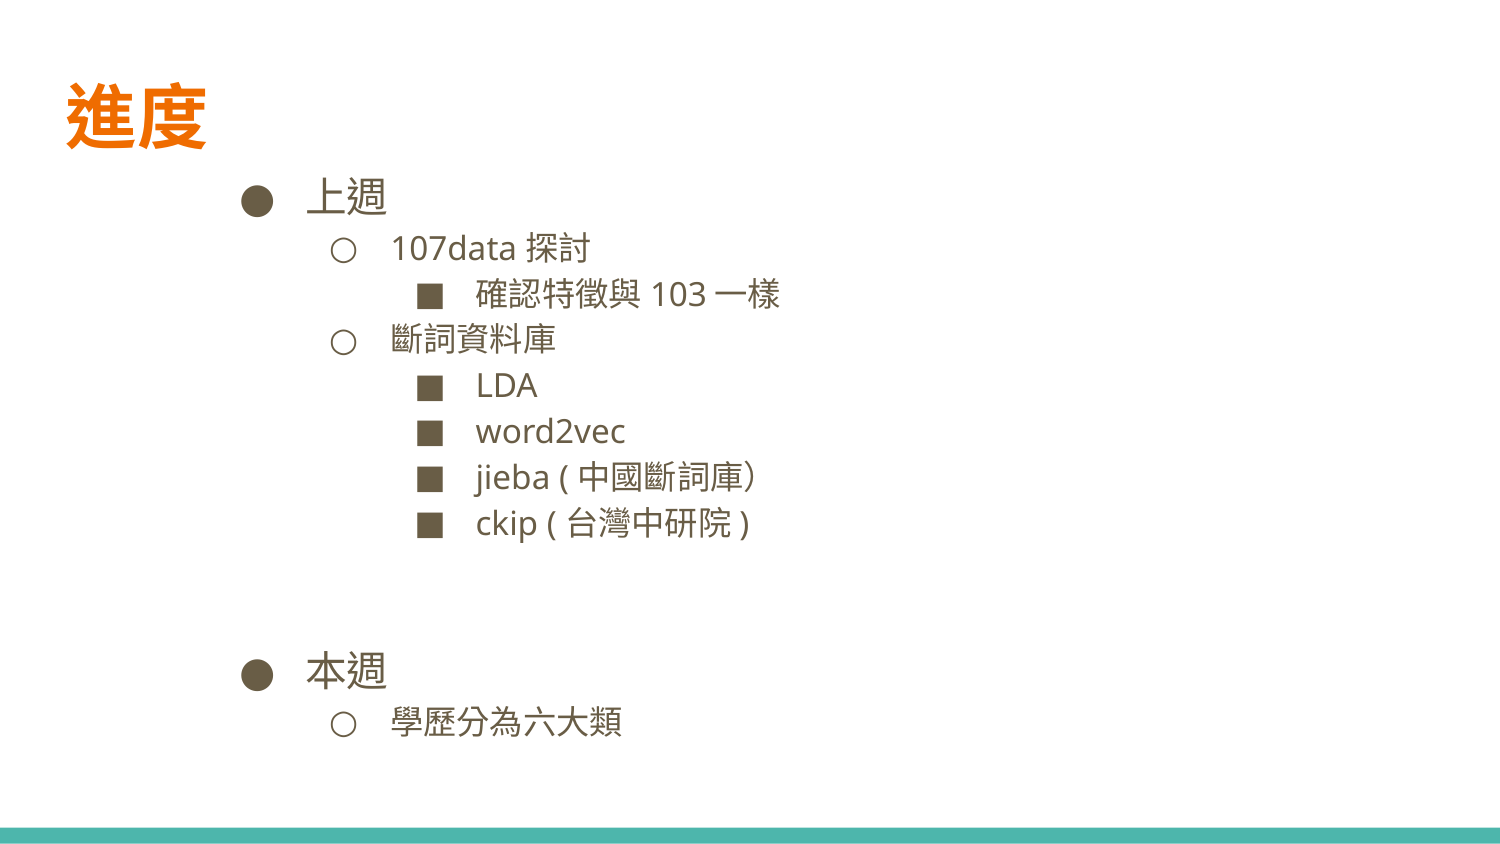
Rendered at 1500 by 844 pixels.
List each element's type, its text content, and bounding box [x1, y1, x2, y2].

text_box 進度 [51, 57, 1449, 174]
text_box 上週 107data探討 確認特徵與103一樣 斷詞資料庫 LDA word2vec jieba (中國斷詞庫） ckip (台灣中研院) 本週 學歷分為六大類 [205, 148, 1242, 788]
